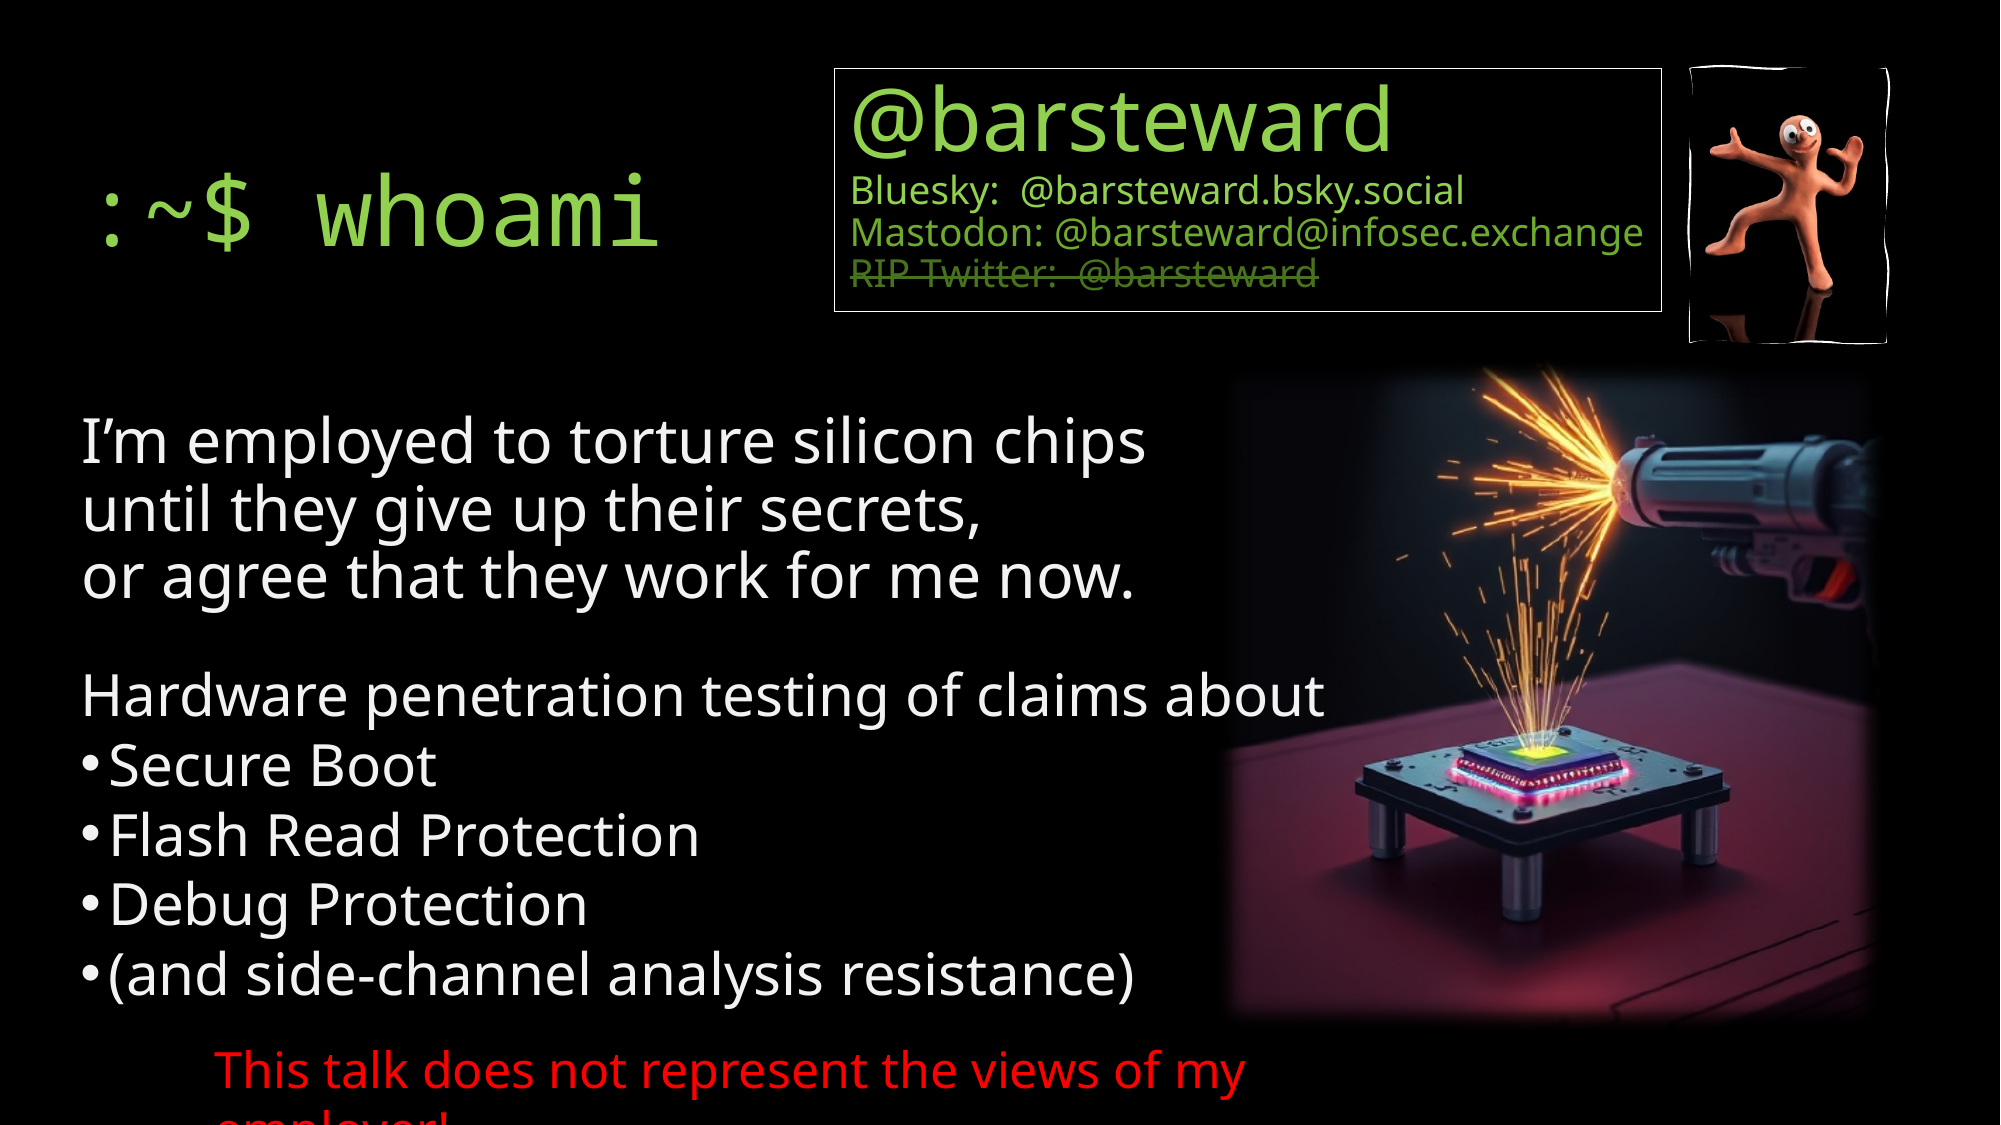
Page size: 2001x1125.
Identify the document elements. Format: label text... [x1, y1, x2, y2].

text_box Hardware penetration testing of claims about Secure Boot Flash Read Protection Debug Protection (and side-channel analysis resistance) [65, 650, 1212, 1015]
text_box This talk does not represent the views of my employer! [200, 1031, 1393, 1125]
title :~$ whoami [68, 154, 742, 275]
text_box I’m employed to torture silicon chips until they give up their secrets, or agree that they work for me now. [64, 399, 1212, 641]
picture [1212, 358, 1886, 1032]
picture [1690, 68, 1886, 343]
list @barsteward Bluesky: @barsteward.bsky.social Mastodon: @barsteward@infosec.exchange RIP Twitter: @barsteward [834, 68, 1662, 312]
